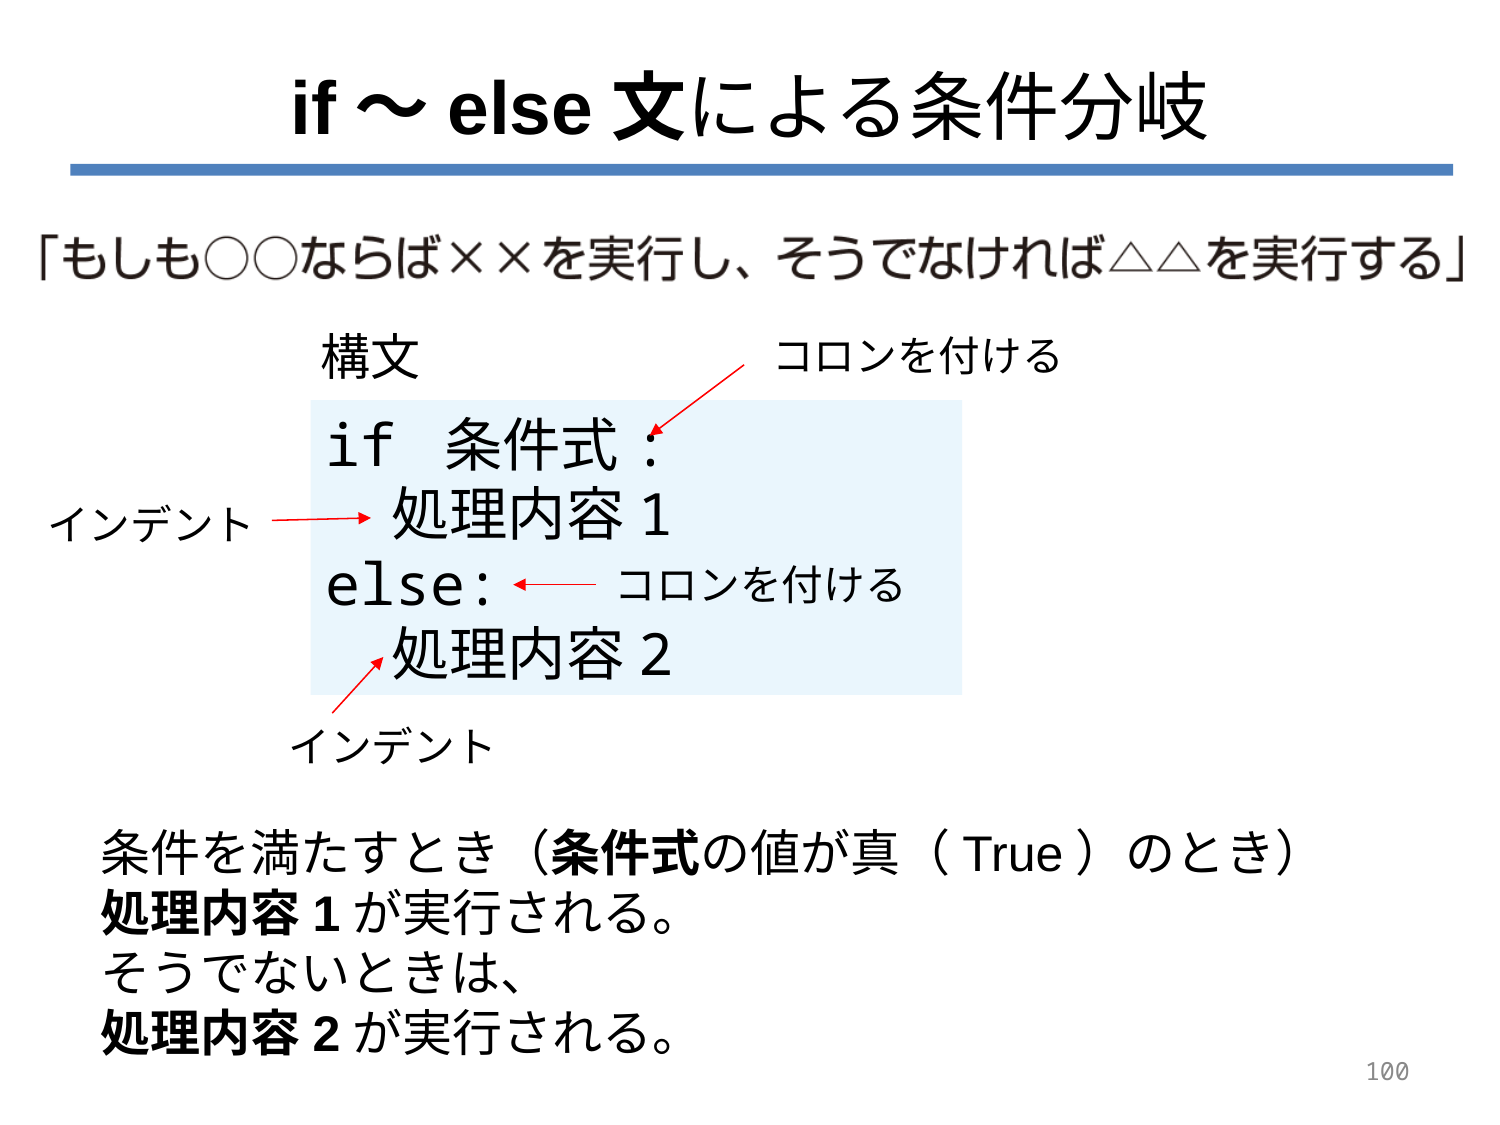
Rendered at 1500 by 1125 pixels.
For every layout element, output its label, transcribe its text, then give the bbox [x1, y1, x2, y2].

text_box 条件を満たすとき（条件式の値が真（True）のとき） 処理内容1が実行される。 そうでないときは、 処理内容2が実行される。 [85, 813, 1341, 1069]
text_box インデント [273, 713, 513, 778]
slide_number 100 [1074, 1042, 1425, 1103]
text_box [331, 656, 384, 714]
text_box 構文 [306, 326, 436, 393]
picture [0, 195, 1500, 319]
text_box if 条件式: 処理内容1 else: 処理内容2 [310, 400, 963, 695]
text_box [649, 364, 745, 436]
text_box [271, 517, 372, 521]
text_box コロンを付ける [757, 326, 1080, 388]
slide_number 223 [310, 521, 371, 527]
text_box インデント [32, 491, 271, 557]
text_box コロンを付ける [600, 551, 923, 617]
title if～else文による条件分岐 [75, 45, 1425, 164]
